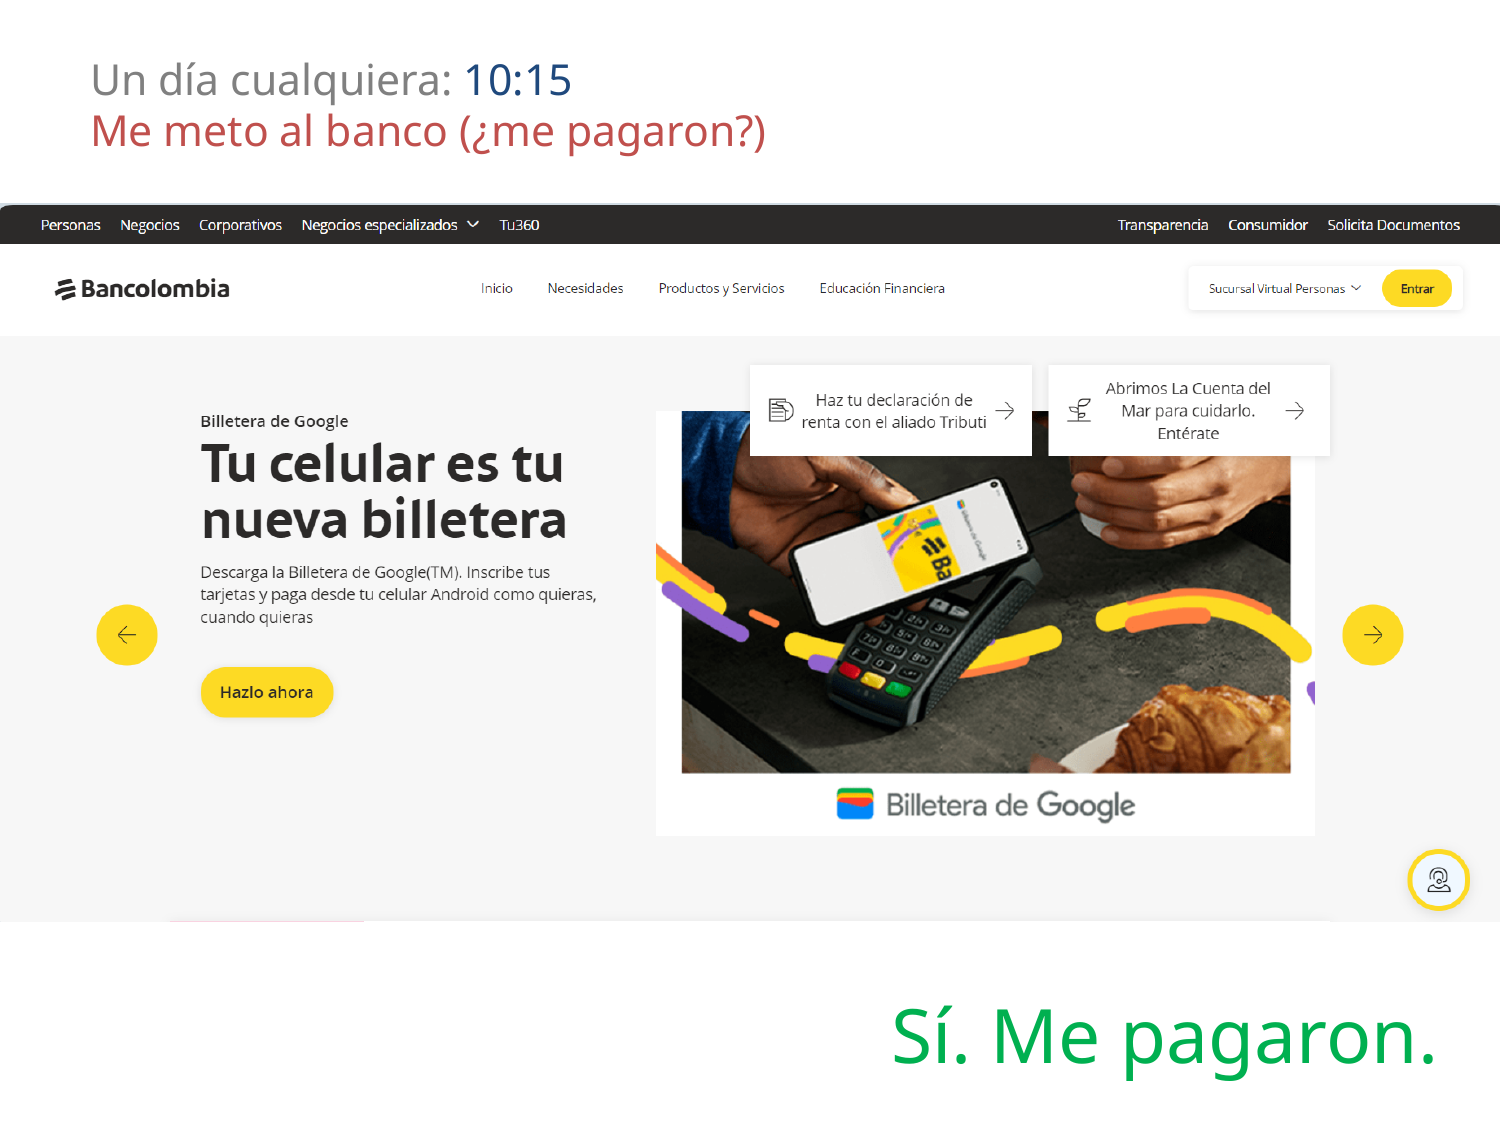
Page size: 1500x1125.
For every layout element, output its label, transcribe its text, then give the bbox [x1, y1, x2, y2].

title Un día cualquiera: 10:15 Me meto al banco (¿me pagaron?) [75, 45, 1425, 163]
text_box Sí. Me pagaron. [103, 975, 1454, 1093]
picture [0, 203, 1500, 922]
